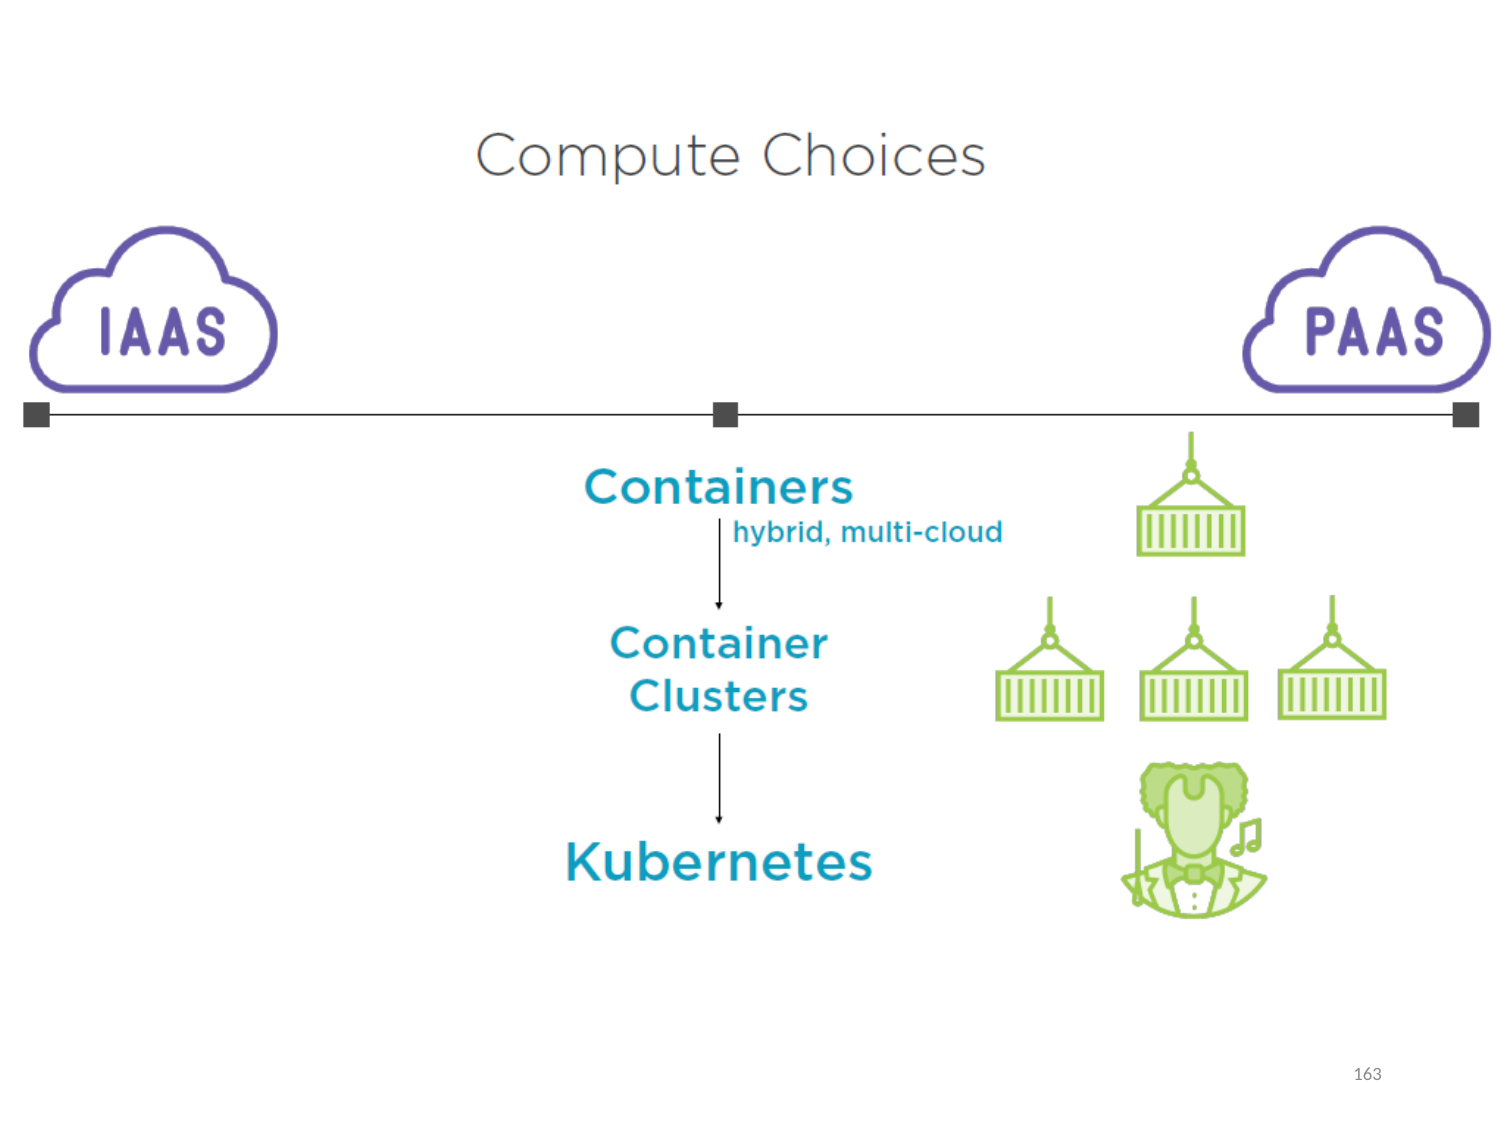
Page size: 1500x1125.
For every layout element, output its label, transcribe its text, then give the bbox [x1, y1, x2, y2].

text_box 163 [1059, 1042, 1397, 1103]
picture [0, 110, 1500, 925]
